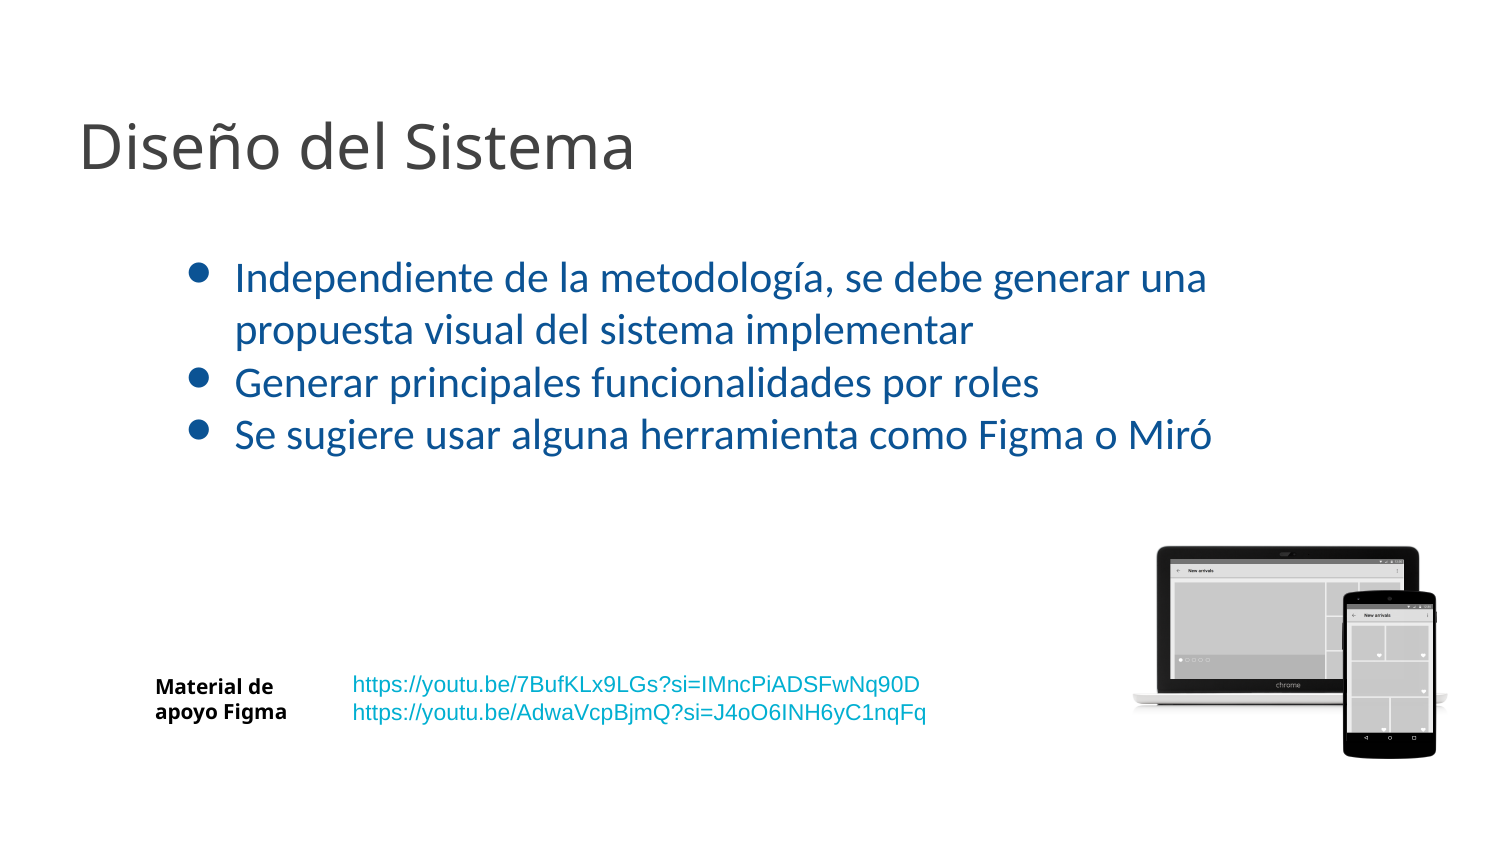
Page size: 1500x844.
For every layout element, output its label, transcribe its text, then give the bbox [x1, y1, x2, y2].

picture [1131, 544, 1448, 759]
title Diseño del Sistema [63, 34, 1358, 198]
text_box Material de apoyo Figma [139, 658, 342, 745]
text_box Independiente de la metodología, se debe generar una propuesta visual del sistema implementar Generar principales funcionalidades por roles Se sugiere usar alguna herramienta como Figma o Miró [167, 237, 1272, 472]
text_box https://youtu.be/7BufKLx9LGs?si=IMncPiADSFwNq90D https://youtu.be/AdwaVcpBjmQ?si=J4oO6INH6yC1nqFq [341, 658, 954, 759]
